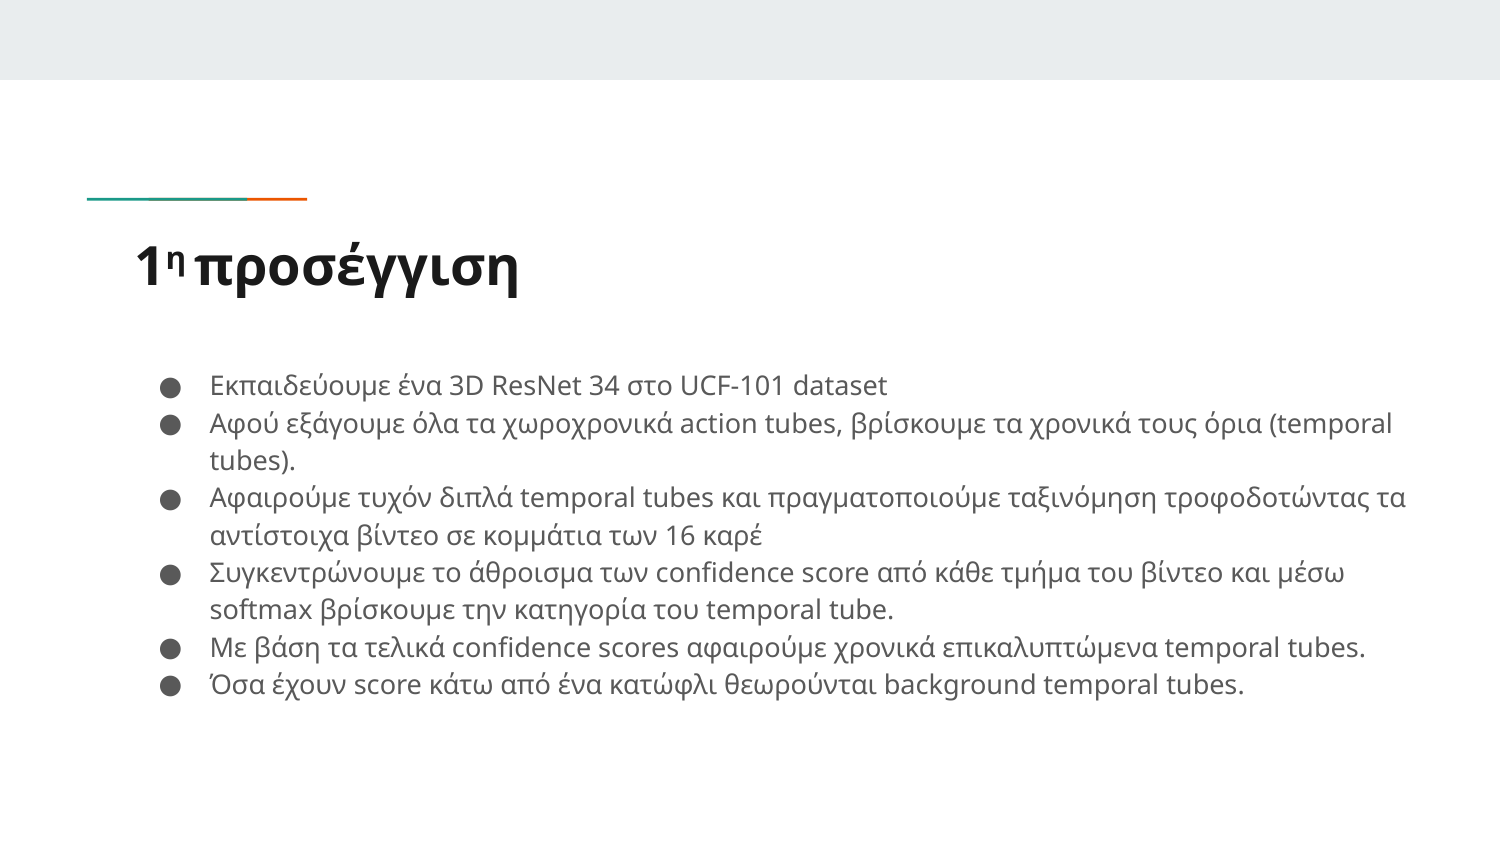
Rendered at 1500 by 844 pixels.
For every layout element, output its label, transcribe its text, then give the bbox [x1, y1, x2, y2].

list Εκπαιδεύουμε ένα 3D ResNet 34 στο UCF-101 dataset Αφού εξάγουμε όλα τα χωροχρονικά action tubes, βρίσκουμε τα χρονικά τους όρια (temporal tubes). Αφαιρούμε τυχόν διπλά temporal tubes και πραγματοποιούμε ταξινόμηση τροφοδοτώντας τα αντίστοιχα βίντεο σε κομμάτια των 16 καρέ Συγκεντρώνουμε το άθροισμα των confidence score από κάθε τμήμα του βίντεο και μέσω softmax βρίσκουμε την κατηγορία του temporal tube. Με βάση τα τελικά confidence scores αφαιρούμε χρονικά επικαλυπτώμενα temporal tubes. Όσα έχουν score κάτω από ένα κατώφλι θεωρούνται background temporal tubes. [119, 348, 1446, 720]
title 1η προσέγγιση [119, 216, 1381, 305]
